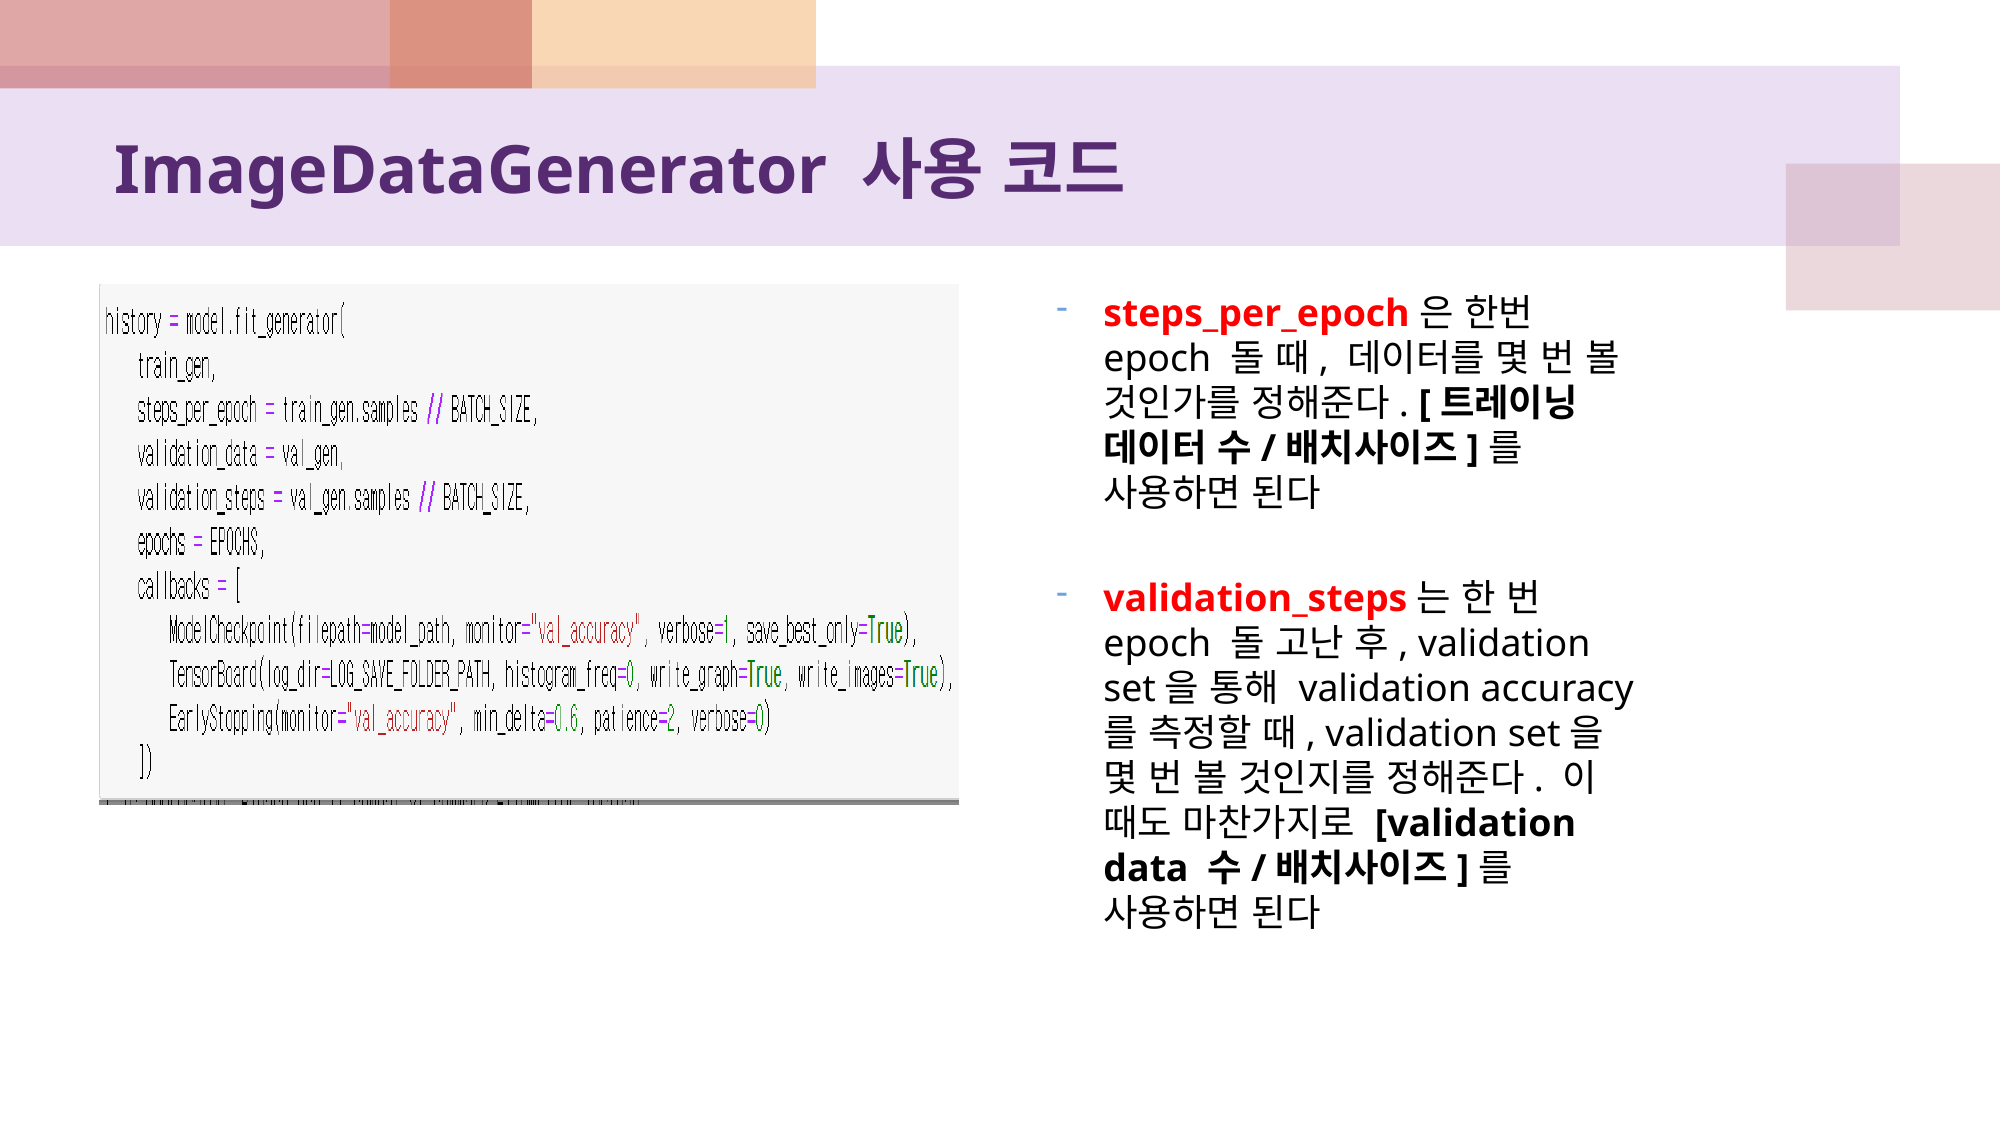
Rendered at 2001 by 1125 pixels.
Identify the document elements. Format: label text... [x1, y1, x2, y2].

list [99, 283, 959, 806]
list steps_per_epoch은 한번 epoch 돌 때, 데이터를 몇 번 볼 것인가를 정해준다. [트레이닝 데이터 수/배치사이즈]를 사용하면 된다 validation_steps는 한 번 epoch 돌 고난 후, validation set을 통해 validation accuracy를 측정할 때, validation set을 몇 번 볼 것인지를 정해준다. 이 때도 마찬가지로 [validation data 수/배치사이즈]를 사용하면 된다 [1041, 281, 1663, 904]
title ImageDataGenerator 사용 코드 [99, 90, 1784, 243]
